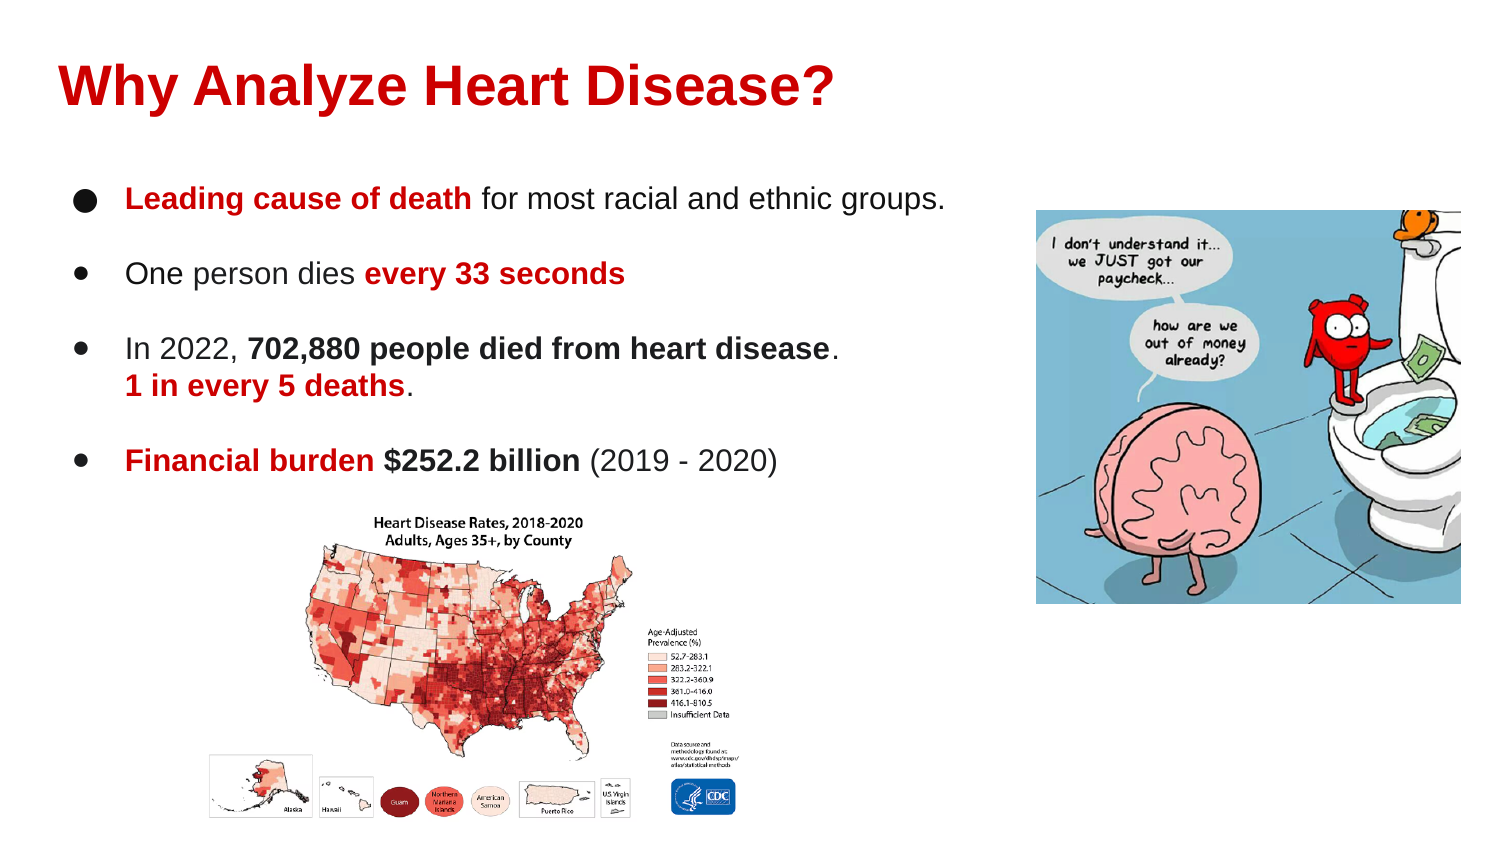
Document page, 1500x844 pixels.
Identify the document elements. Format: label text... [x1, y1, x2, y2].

list Leading cause of death for most racial and ethnic groups. One person dies every 33 seconds In 2022, 702,880 people died from heart disease. 1 in every 5 deaths. Financial burden $252.2 billion (2019 - 2020) . [34, 163, 1055, 628]
picture [192, 506, 751, 822]
title Why Analyze Heart Disease? [43, 38, 1442, 133]
picture [1036, 209, 1461, 604]
